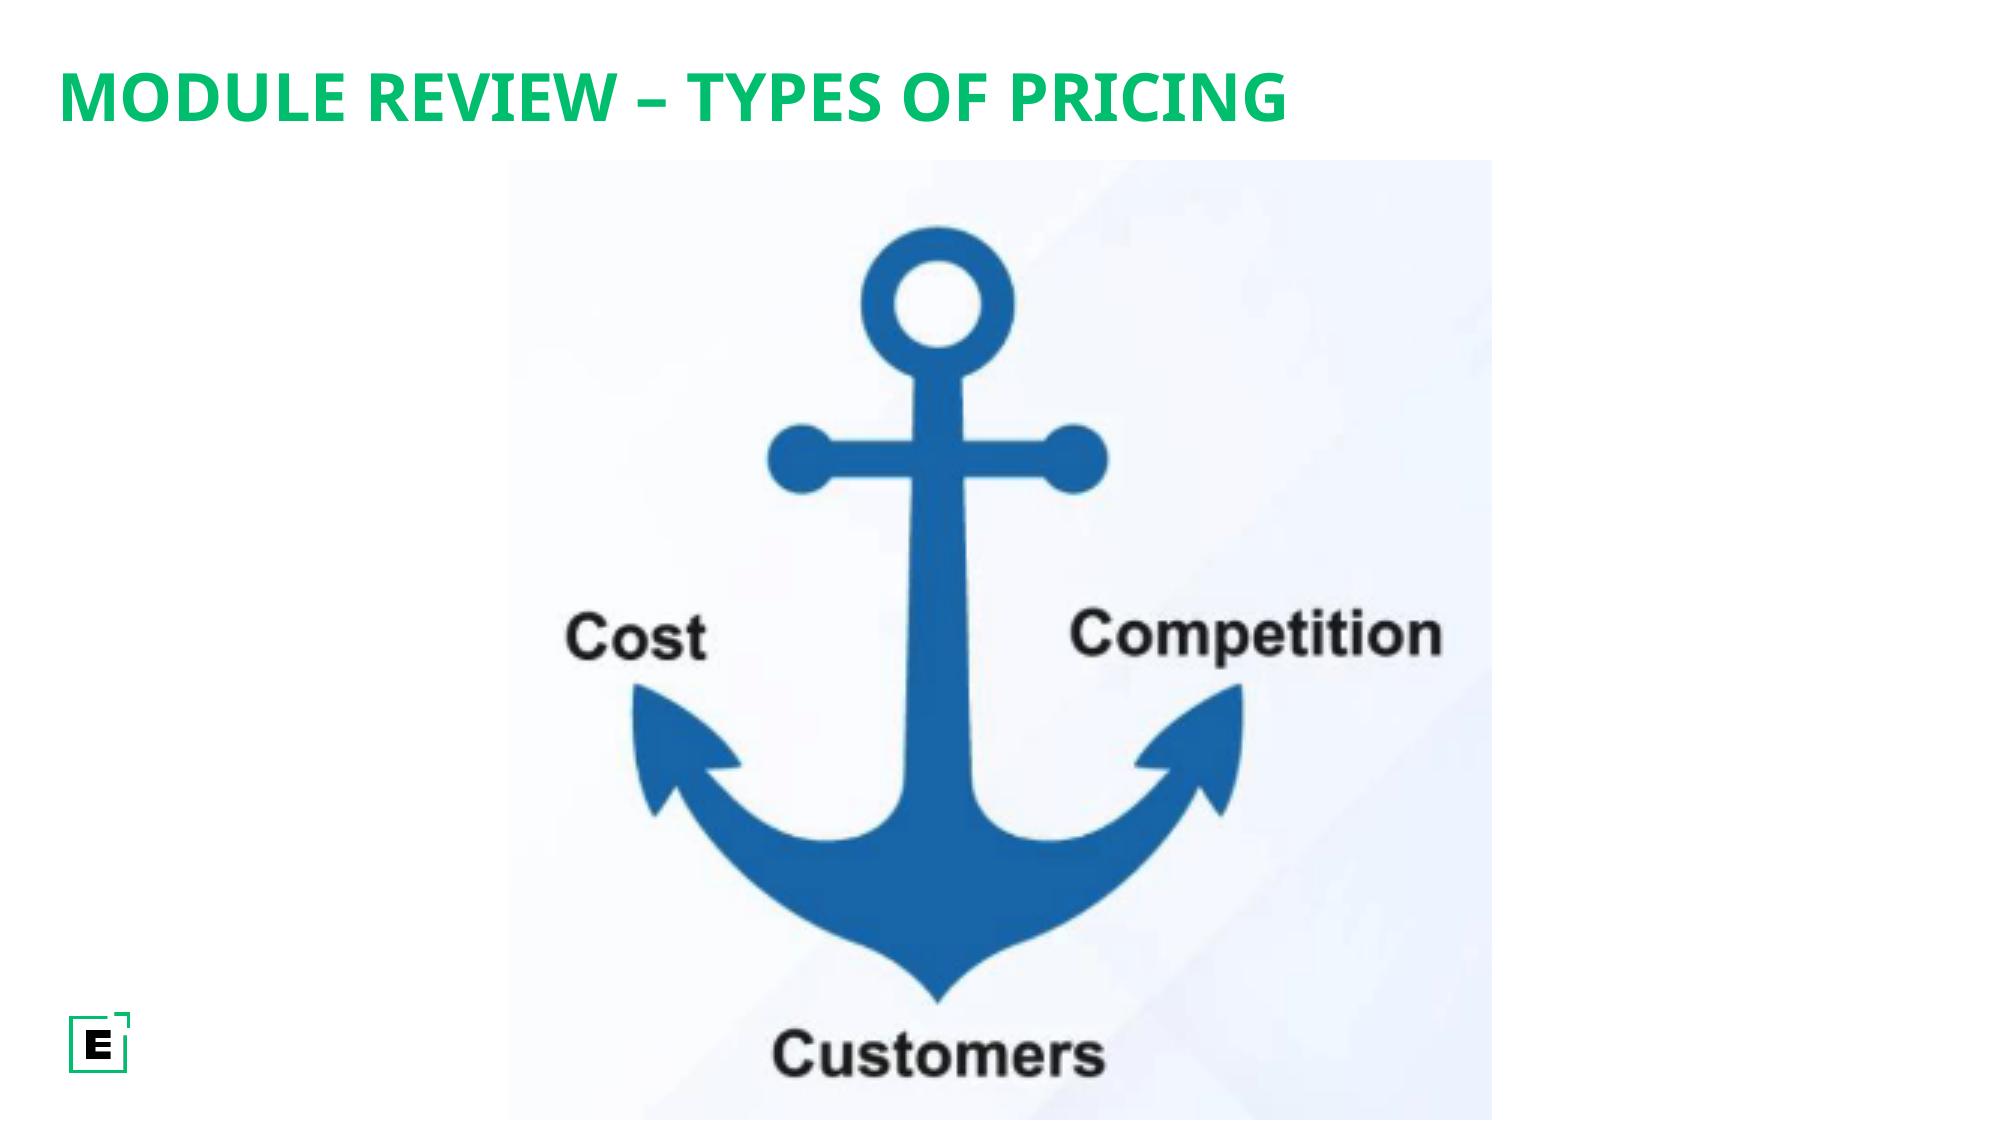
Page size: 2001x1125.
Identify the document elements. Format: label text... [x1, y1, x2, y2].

picture [508, 160, 1492, 1120]
picture [69, 1012, 130, 1073]
title MODULE REVIEW – TYPES OF PRICING [55, 0, 1691, 189]
